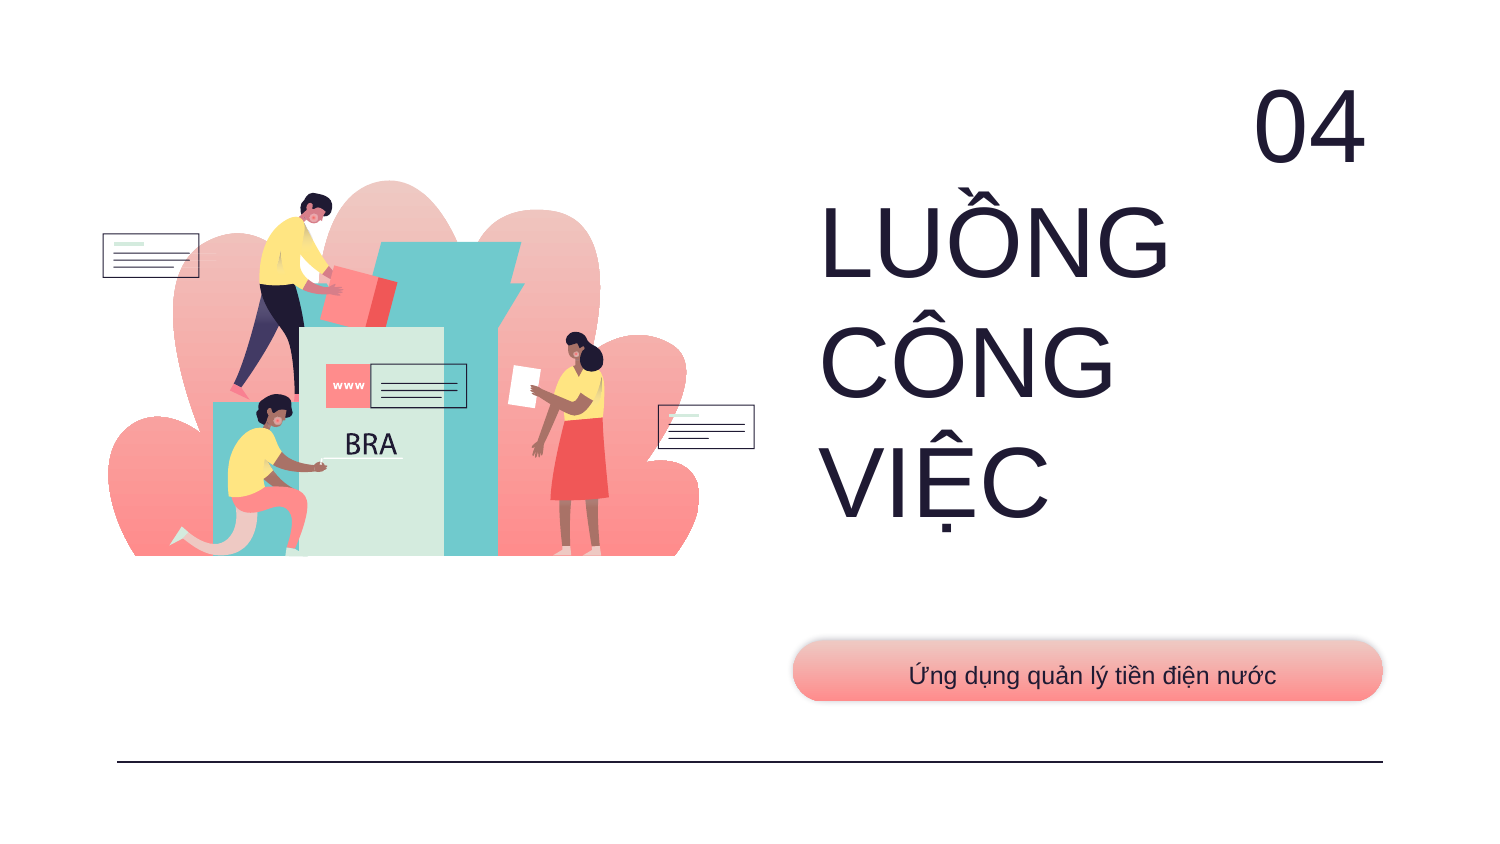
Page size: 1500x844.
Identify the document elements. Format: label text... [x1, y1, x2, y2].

title 04 [1206, 62, 1383, 197]
title LUỒNG CÔNG VIỆC [803, 332, 1373, 673]
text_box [93, 180, 755, 557]
subtitle Ứng dụng quản lý tiền điện nước [815, 644, 1371, 697]
text_box [1371, 648, 1384, 696]
text_box [793, 648, 1369, 702]
